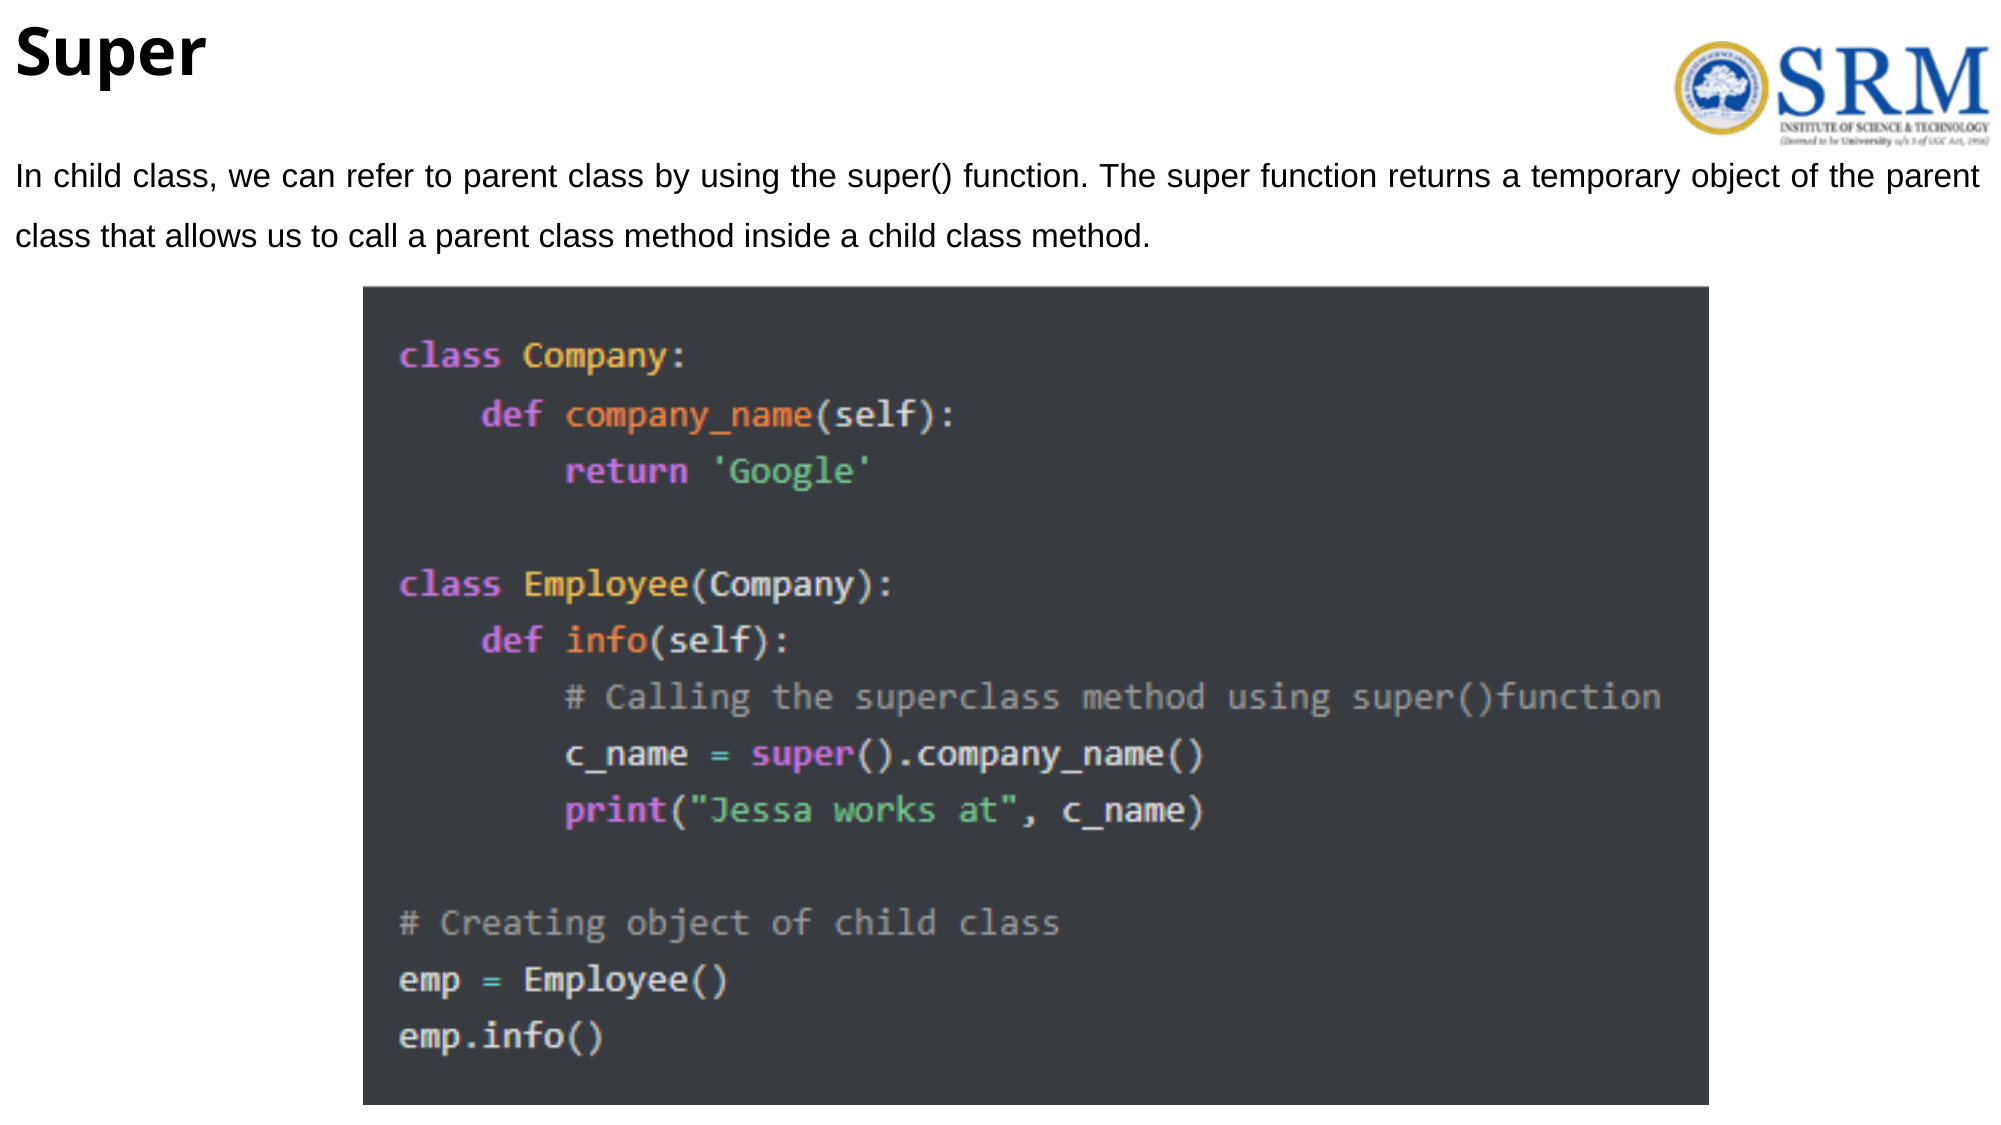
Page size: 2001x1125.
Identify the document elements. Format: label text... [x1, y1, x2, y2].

picture [363, 282, 1709, 1105]
text_box In child class, we can refer to parent class by using the super() function. The super function returns a temporary object of the parent class that allows us to call a parent class method inside a child class method. [0, 127, 1999, 1064]
picture [1662, 0, 1999, 190]
title Super [0, 0, 1662, 107]
